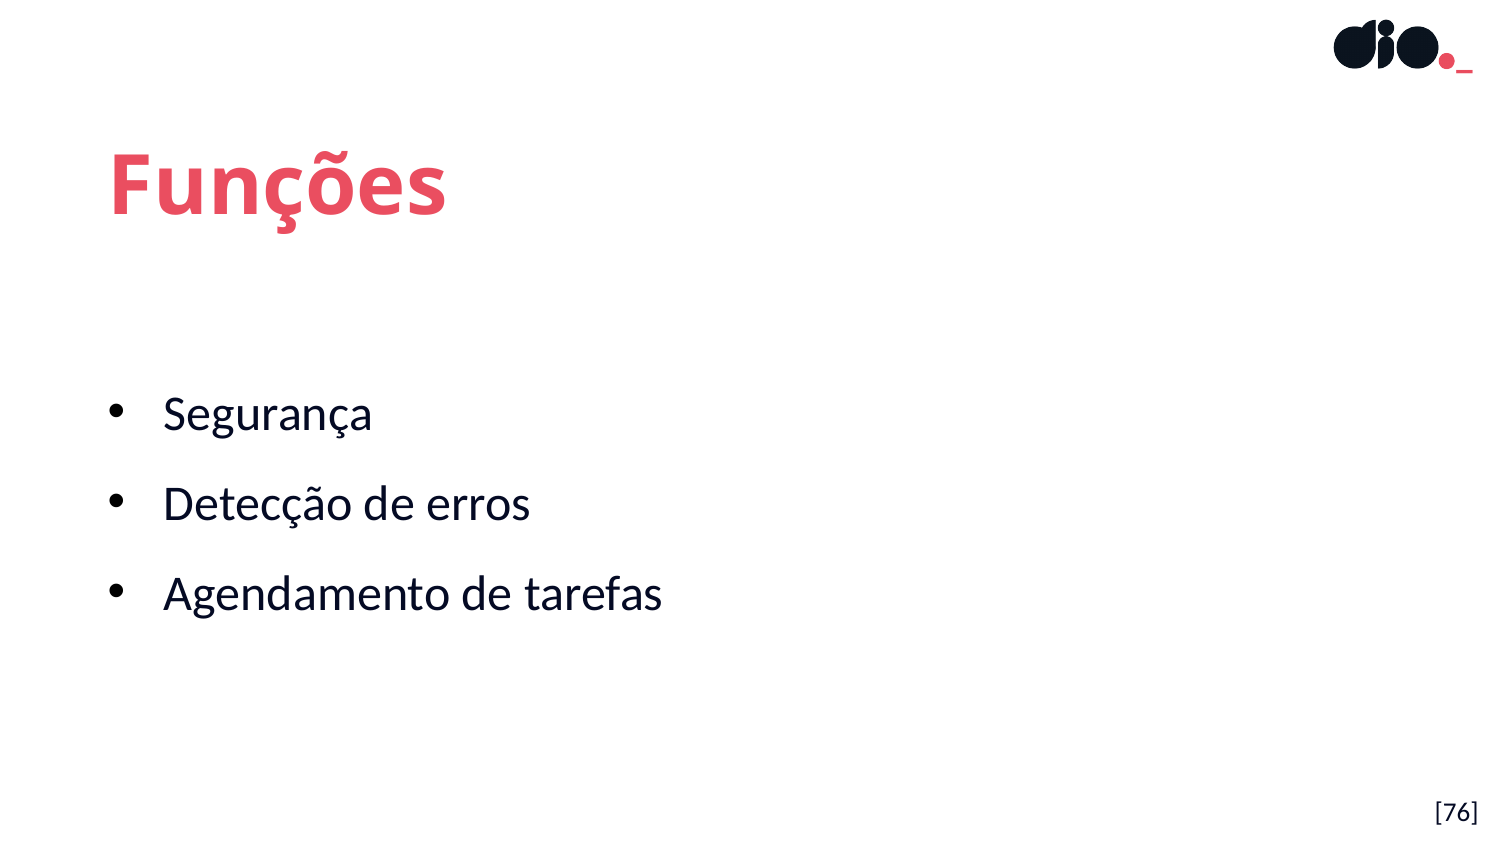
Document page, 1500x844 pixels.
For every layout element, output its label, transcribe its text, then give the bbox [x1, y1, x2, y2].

picture [1333, 19, 1473, 74]
text_box Funções [92, 104, 1408, 243]
text_box Segurança Detecção de erros Agendamento de tarefas [92, 243, 1408, 749]
slide_number [76] [1403, 779, 1494, 844]
